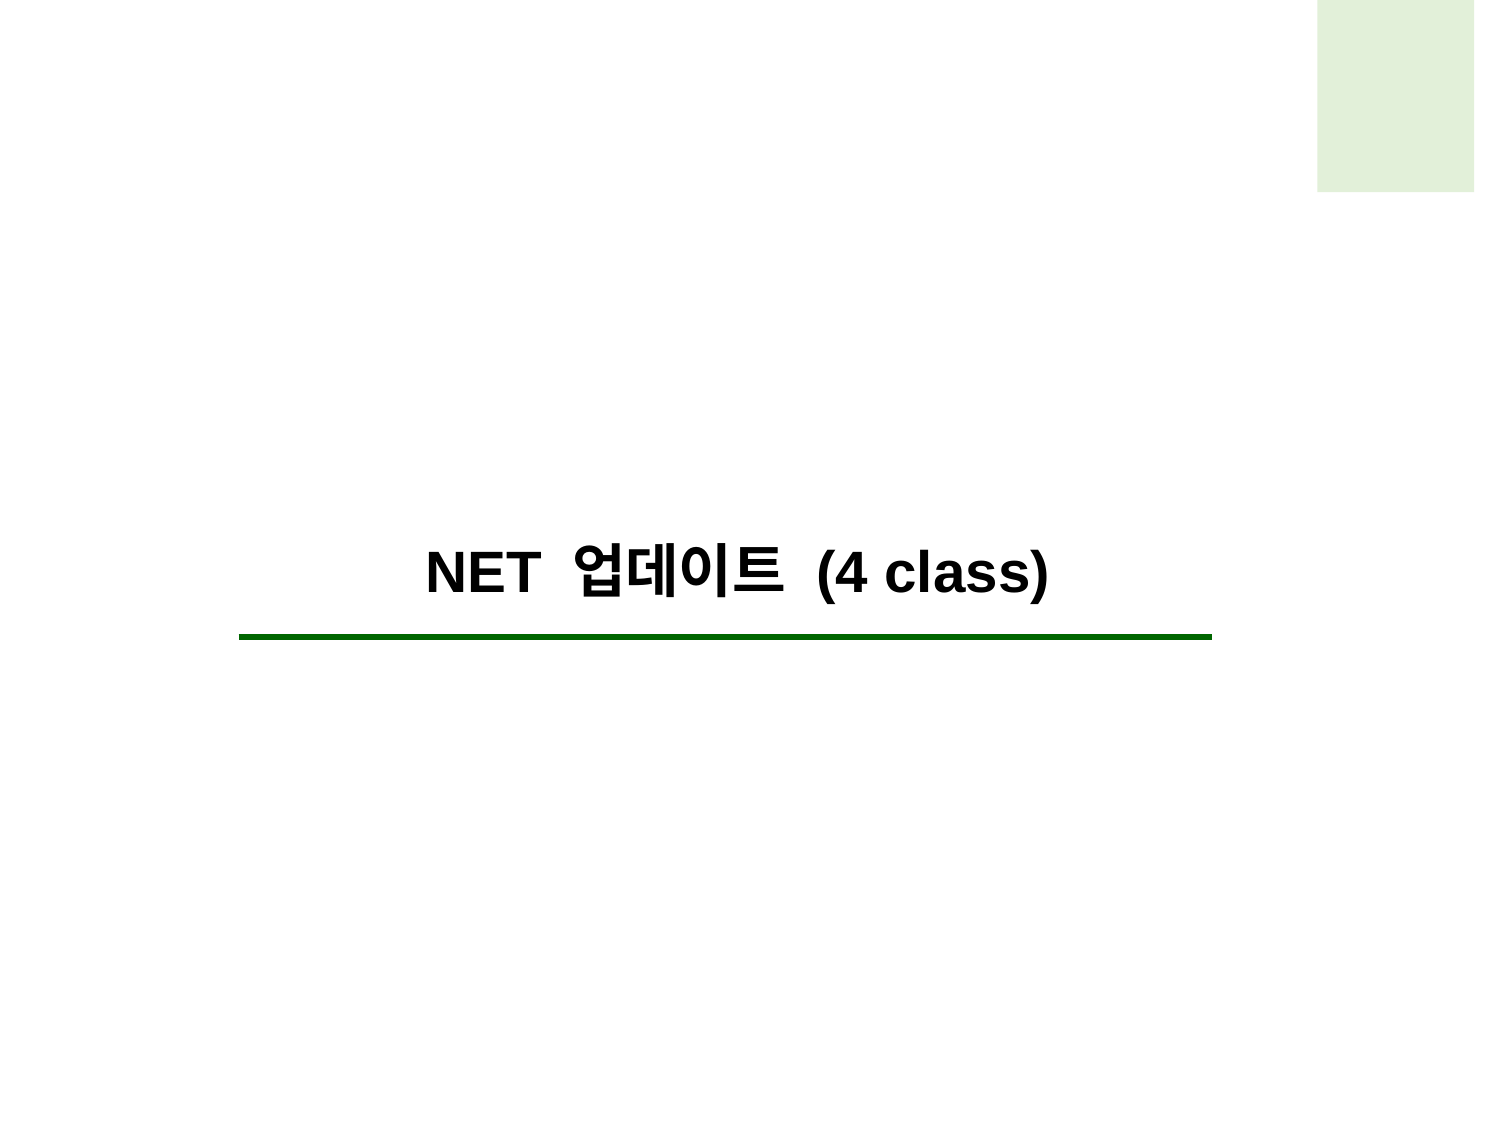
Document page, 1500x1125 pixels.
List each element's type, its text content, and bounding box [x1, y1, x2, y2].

text_box [1316, 0, 1475, 193]
text_box NET 업데이트 (4 class) [134, 526, 1342, 612]
